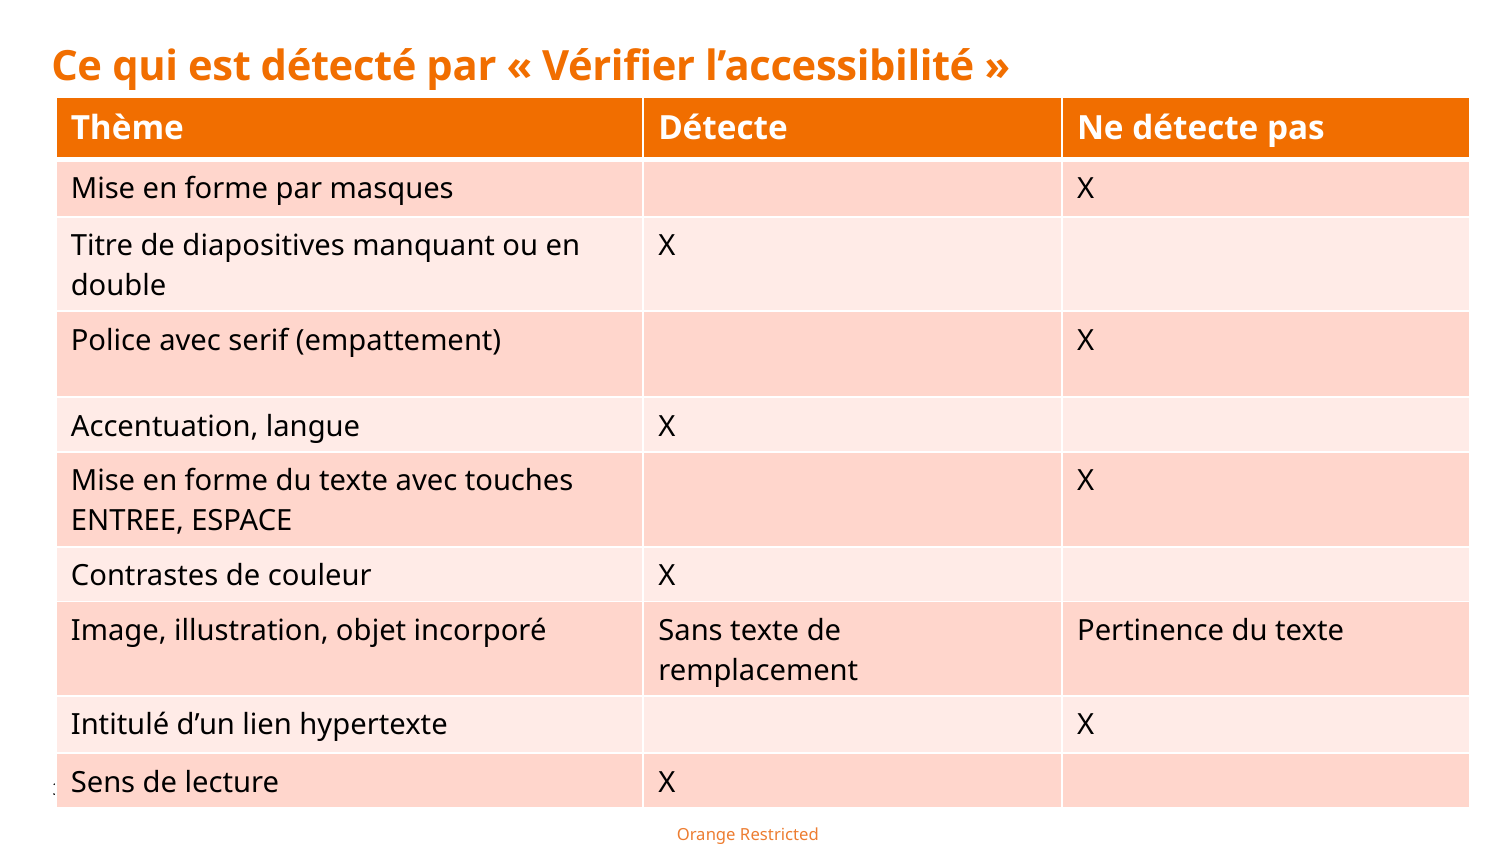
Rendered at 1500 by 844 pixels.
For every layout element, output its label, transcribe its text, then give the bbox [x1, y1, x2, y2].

table_cell X [1063, 453, 1469, 546]
table_cell [1063, 398, 1469, 451]
table_cell Titre de diapositives manquant ou en double [57, 218, 642, 310]
table_cell X [644, 218, 1061, 310]
table_cell Accentuation, langue [57, 398, 642, 451]
table_header Détecte [644, 98, 1061, 157]
table_cell X [644, 548, 1061, 601]
table_cell [644, 453, 1061, 546]
table_cell Contrastes de couleur [57, 548, 642, 601]
table_header Thème [57, 98, 642, 157]
title Ce qui est détecté par « Vérifier l’accessibilité » [51, 43, 1449, 166]
table_cell Intitulé d’un lien hypertexte [57, 697, 642, 752]
table_cell Mise en forme du texte avec touches ENTREE, ESPACE [57, 453, 642, 546]
table_cell Mise en forme par masques [57, 162, 642, 216]
table_cell X [644, 398, 1061, 451]
table_cell [1063, 548, 1469, 601]
table_cell X [1063, 697, 1469, 752]
table_cell X [1063, 312, 1469, 396]
table_cell [644, 312, 1061, 396]
table_cell Police avec serif (empattement) [57, 312, 642, 396]
table_cell [644, 162, 1061, 216]
table_cell X [1063, 162, 1469, 216]
table_cell Image, illustration, objet incorporé [57, 602, 642, 695]
table_cell Sans texte de remplacement [644, 602, 1061, 695]
table_cell [1063, 754, 1469, 807]
table_cell X [644, 754, 1061, 807]
table_cell [1063, 218, 1469, 310]
table_cell [644, 697, 1061, 752]
table_cell Sens de lecture [57, 754, 642, 807]
table_cell Pertinence du texte [1063, 602, 1469, 695]
table_header Ne détecte pas [1063, 98, 1469, 157]
